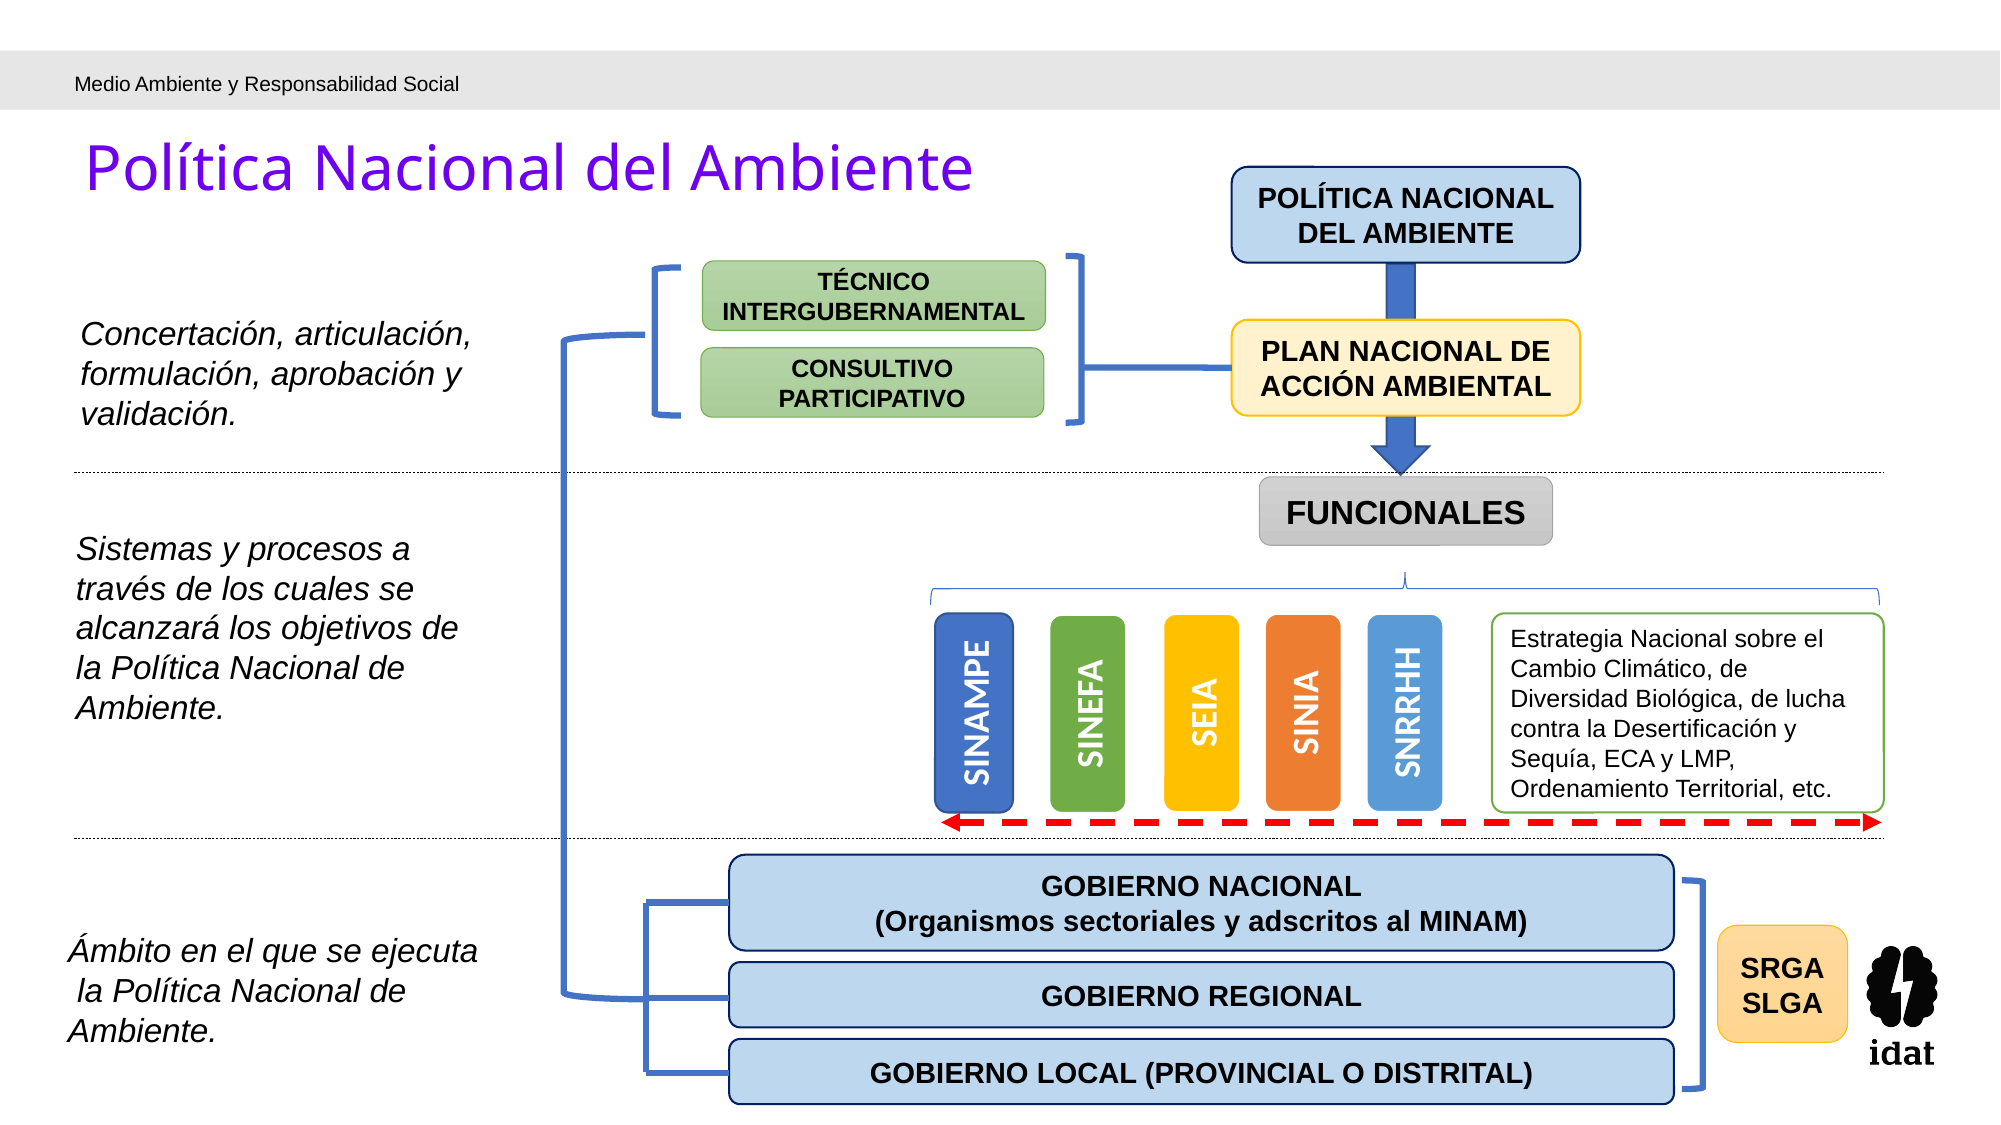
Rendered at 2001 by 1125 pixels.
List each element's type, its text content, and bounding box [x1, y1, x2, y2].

list Medio Ambiente y Responsabilidad Social [74, 58, 690, 106]
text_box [52, 166, 1884, 1105]
picture [1884, 946, 1938, 1065]
list Política Nacional del Ambiente [84, 138, 1014, 166]
